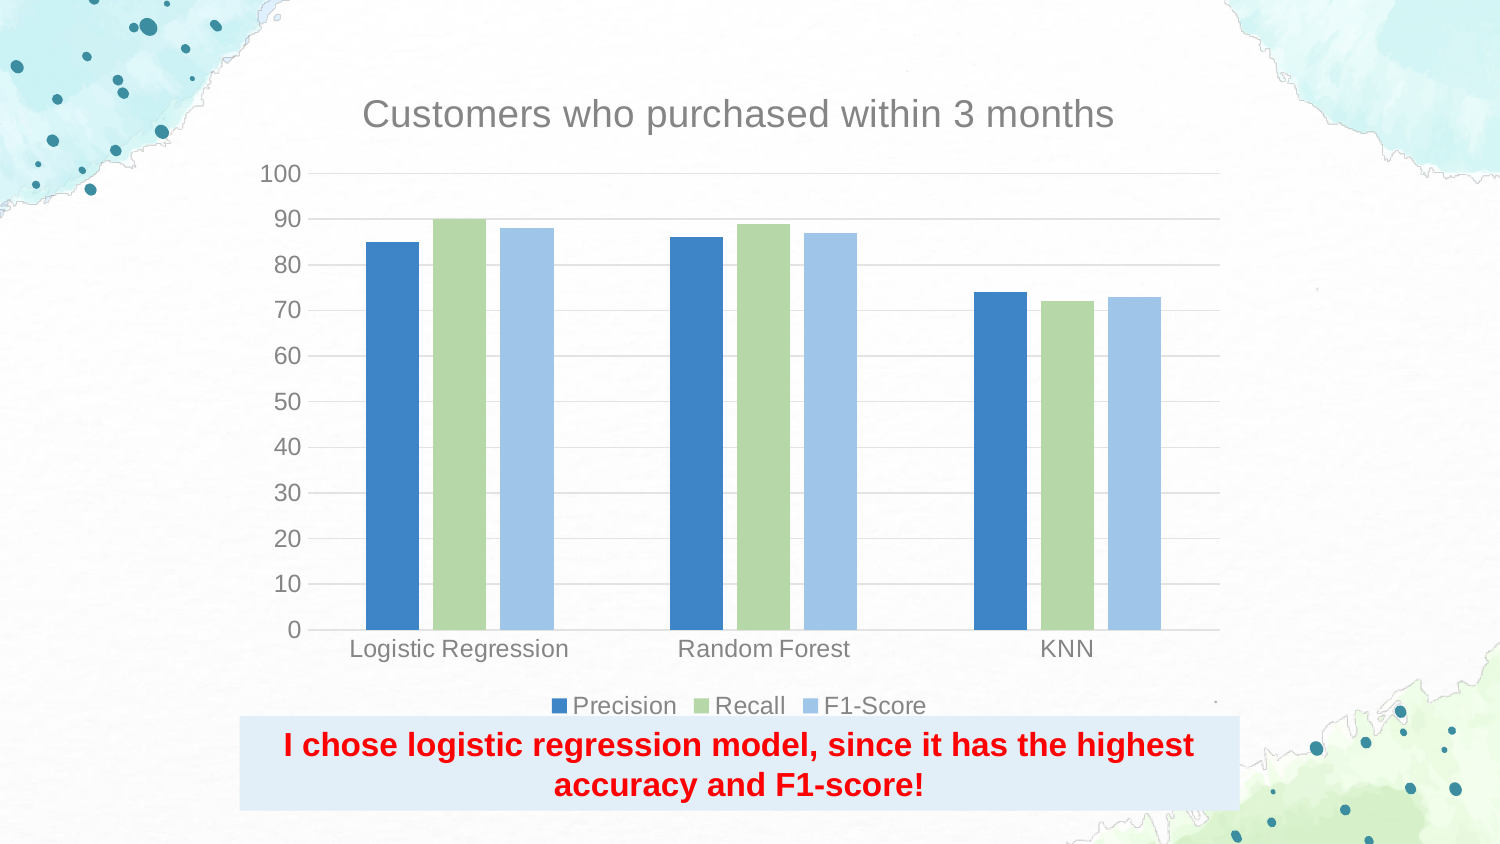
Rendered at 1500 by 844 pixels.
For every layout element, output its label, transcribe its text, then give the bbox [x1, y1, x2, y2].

text_box I chose logistic regression model, since it has the highest accuracy and F1-score! [239, 733, 1240, 811]
picture [0, 0, 1500, 844]
picture [0, 0, 305, 276]
chart [239, 58, 1240, 726]
